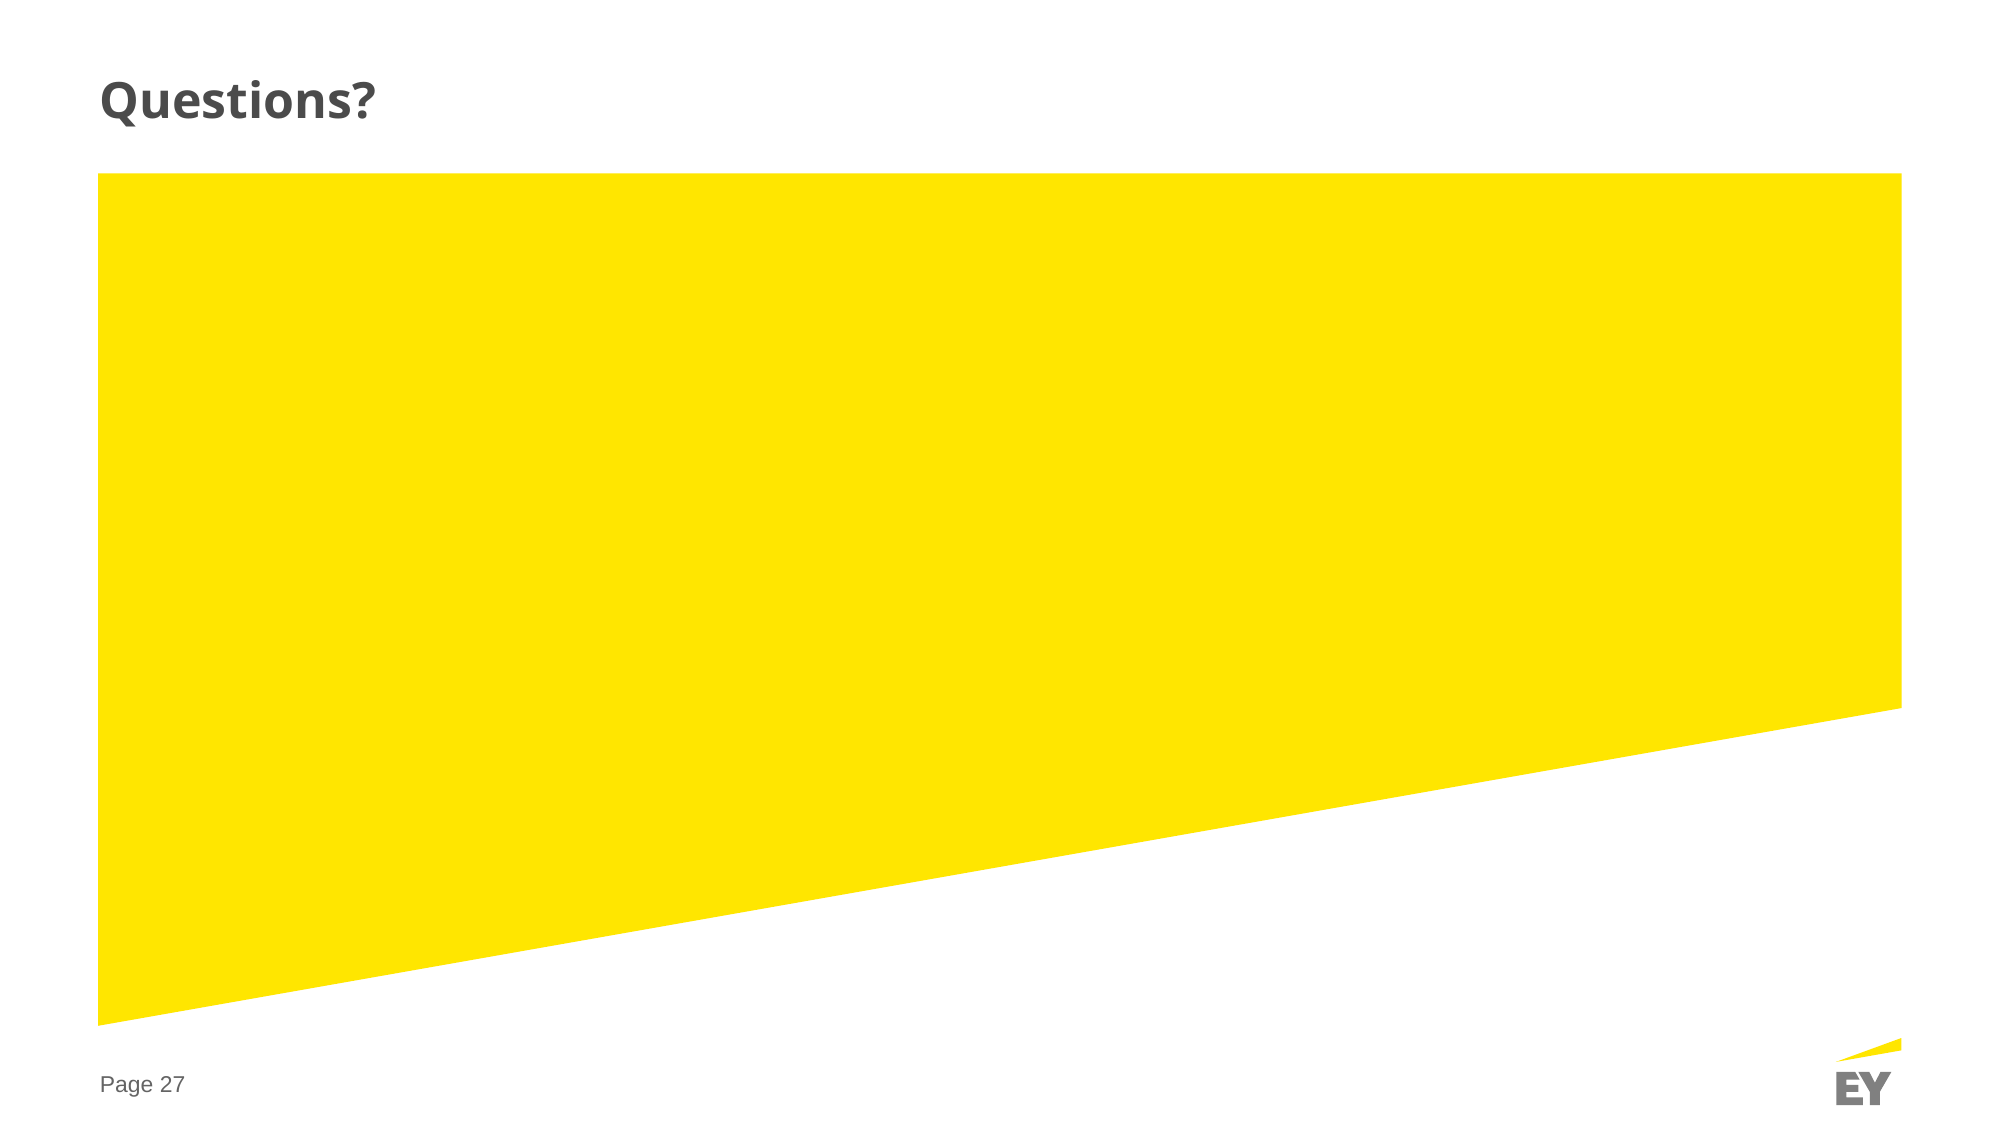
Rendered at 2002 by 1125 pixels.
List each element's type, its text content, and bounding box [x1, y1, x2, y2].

title Questions? [100, 33, 1901, 175]
